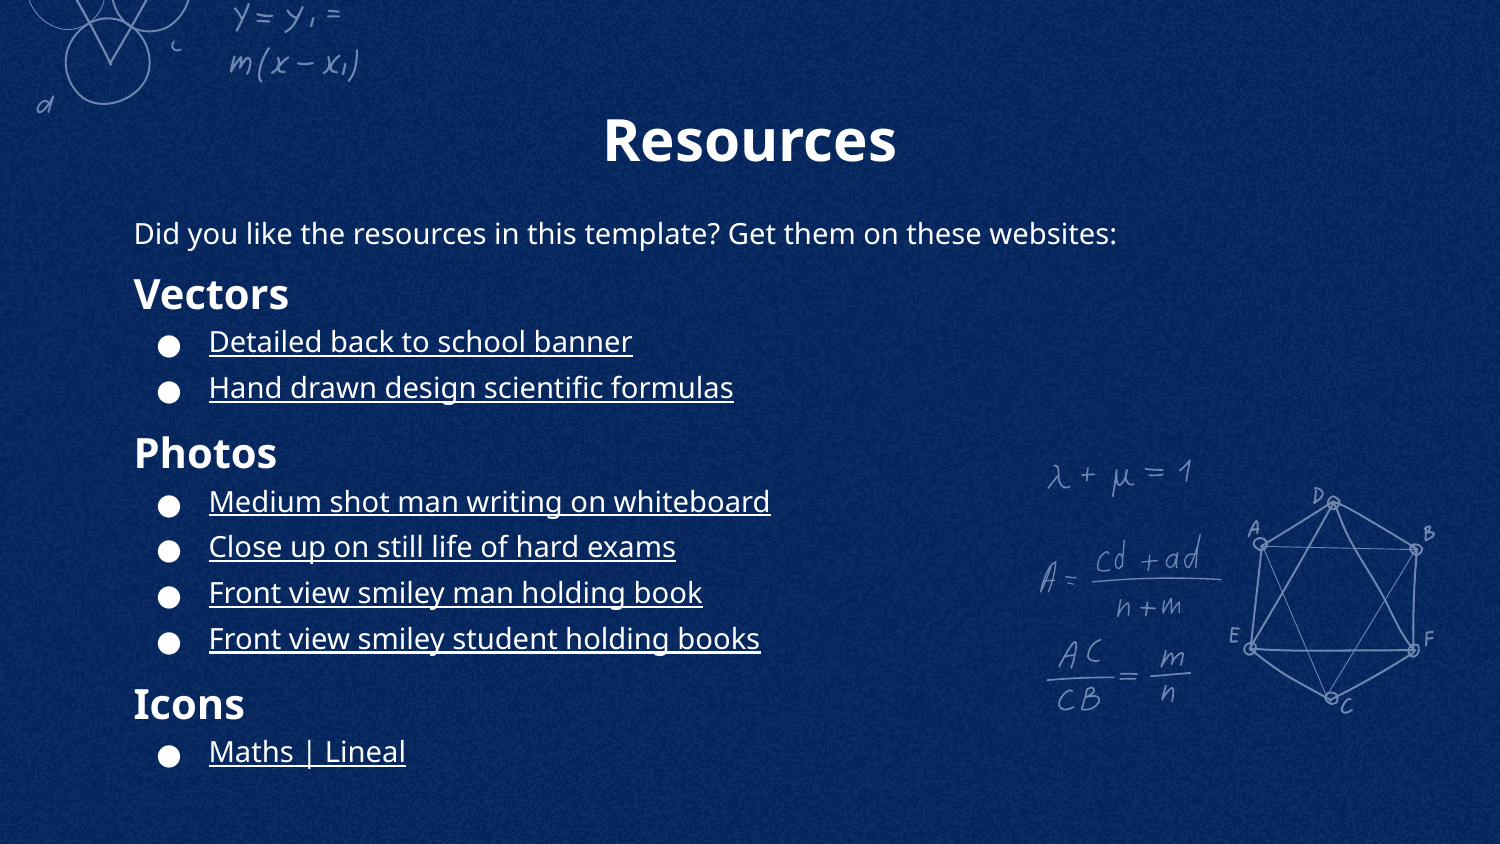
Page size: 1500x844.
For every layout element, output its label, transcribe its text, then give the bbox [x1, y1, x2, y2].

title Resources [118, 88, 1382, 183]
list Did you like the resources in this template? Get them on these websites: Vectors Detailed back to school banner Hand drawn design scientific formulas Photos Medium shot man writing on whiteboard Close up on still life of hard exams Front view smiley man holding book Front view smiley student holding books Icons Maths | Lineal [118, 194, 1382, 756]
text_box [1039, 459, 1436, 714]
